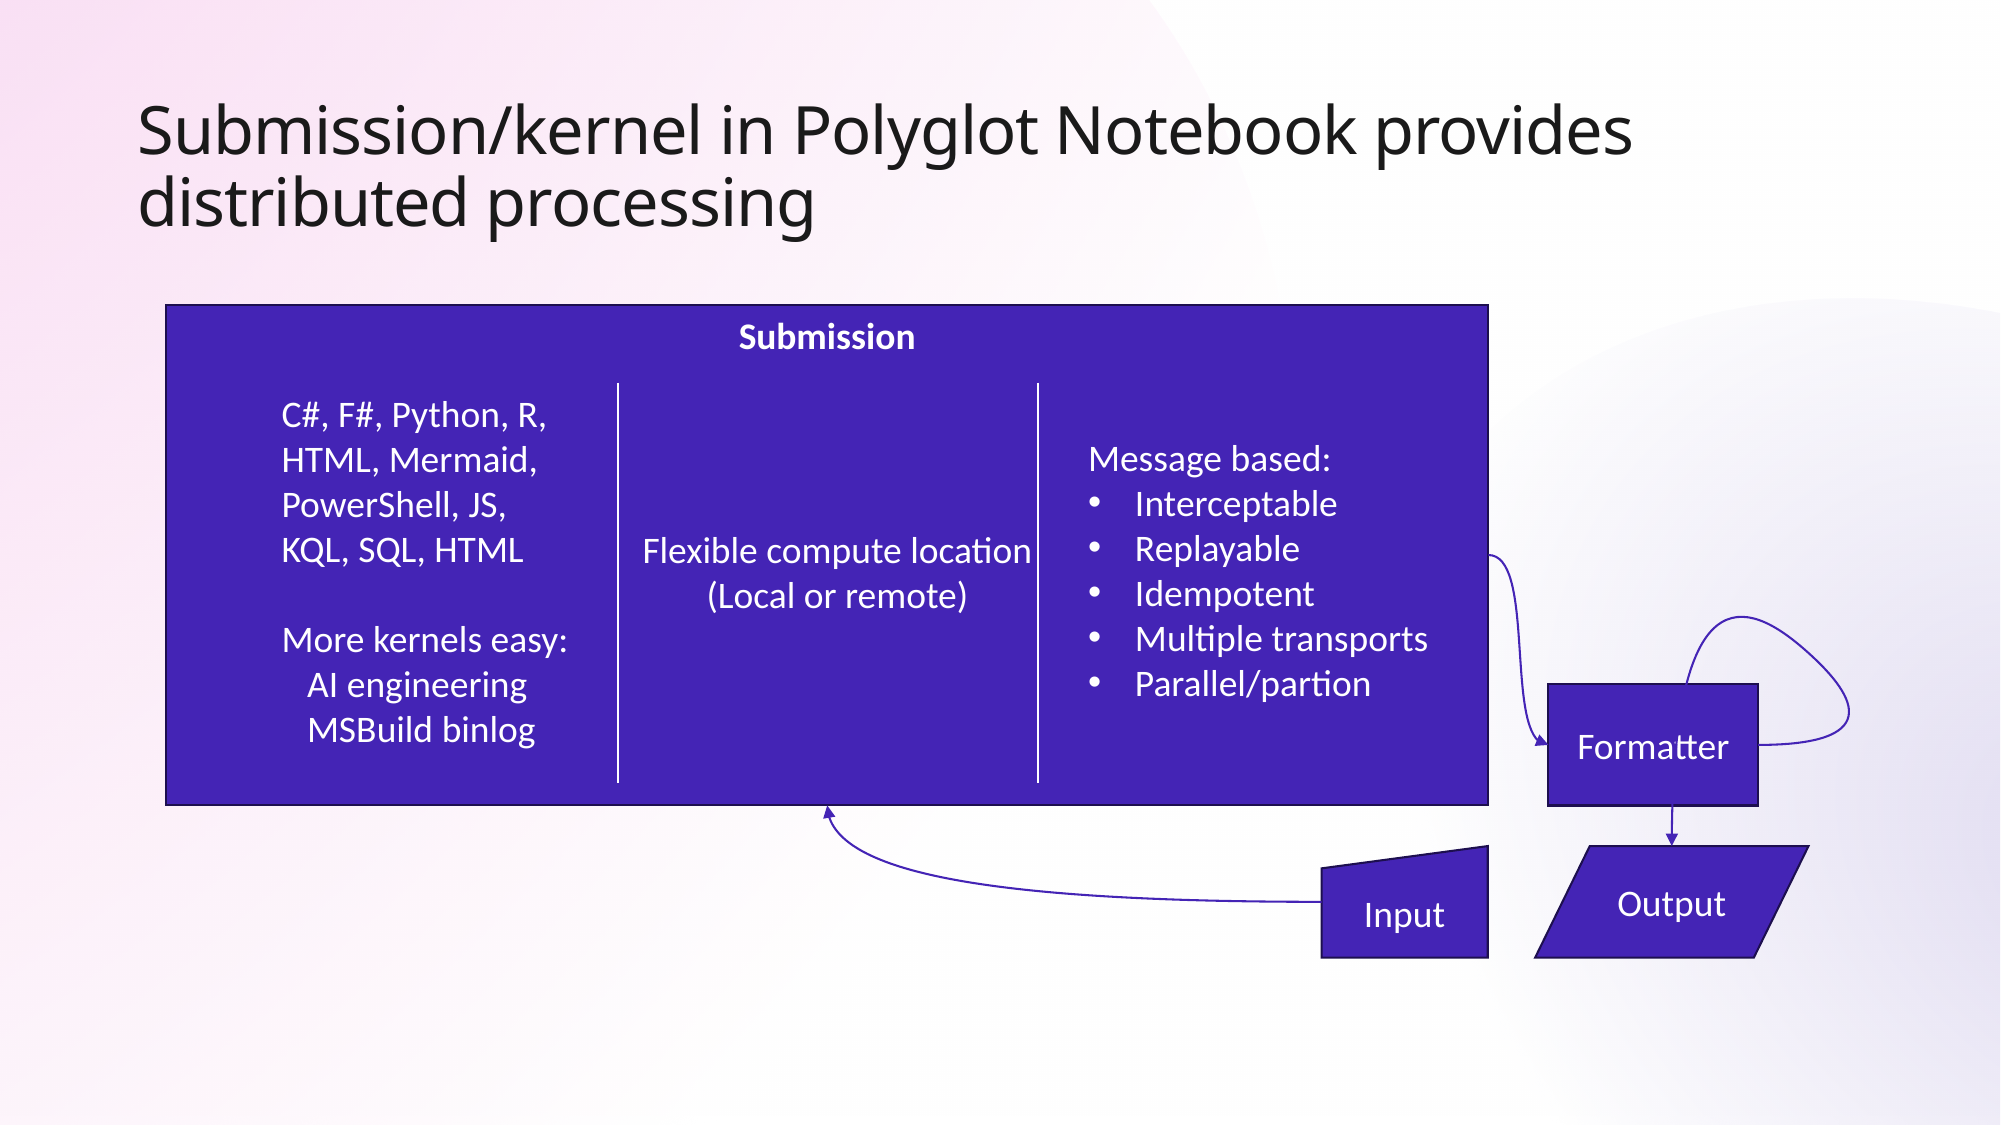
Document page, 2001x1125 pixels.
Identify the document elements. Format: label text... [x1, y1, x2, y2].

picture [0, 0, 2001, 1125]
title Submission/kernel in Polyglot Notebook provides distributed processing [137, 59, 1738, 278]
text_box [166, 304, 1809, 958]
